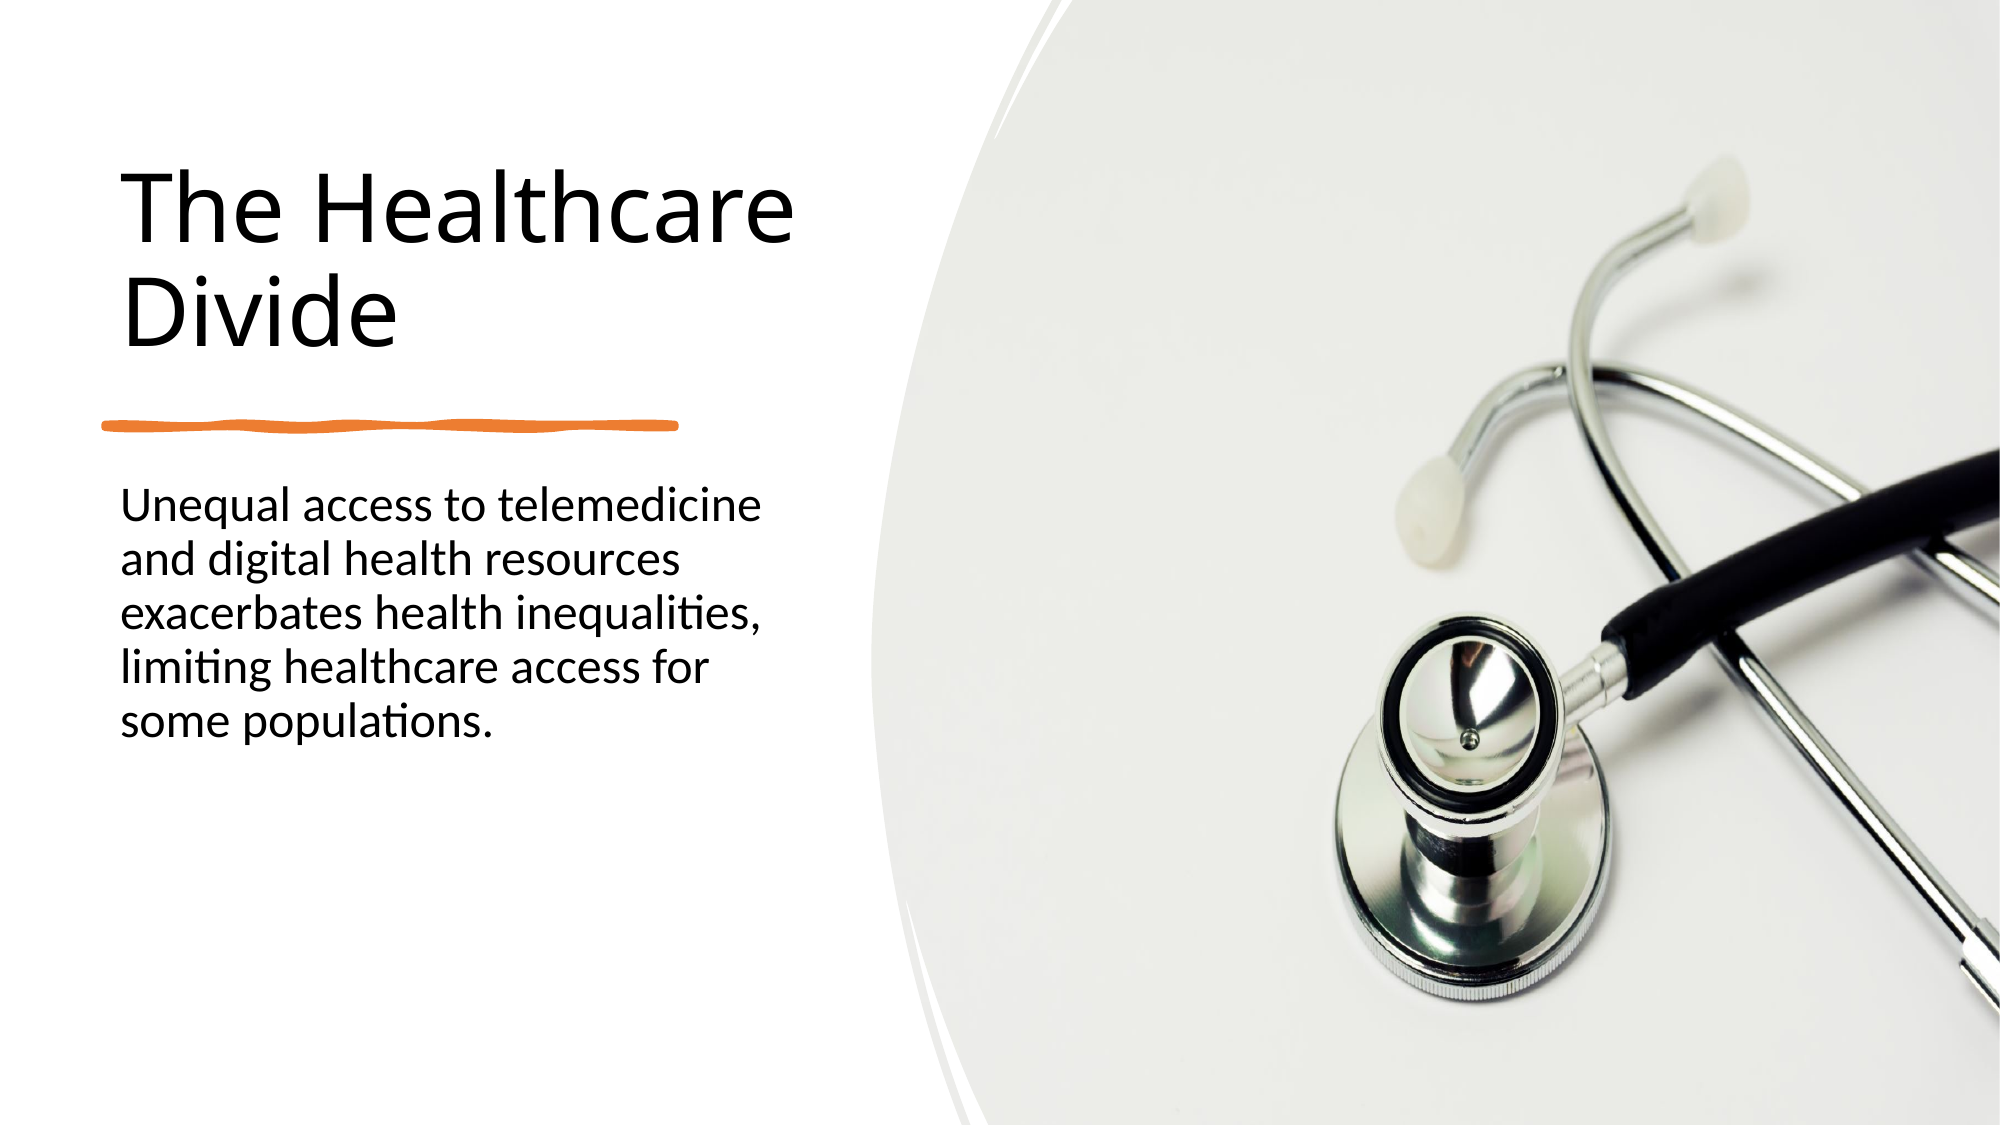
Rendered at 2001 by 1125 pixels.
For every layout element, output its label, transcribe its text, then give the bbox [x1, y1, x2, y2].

text_box [103, 421, 676, 431]
list Unequal access to telemedicine and digital health resources exacerbates health inequalities, limiting healthcare access for some populations. [105, 471, 802, 1016]
text_box [0, 0, 871, 1125]
title The Healthcare Divide [105, 53, 822, 375]
picture [871, 0, 2000, 1125]
